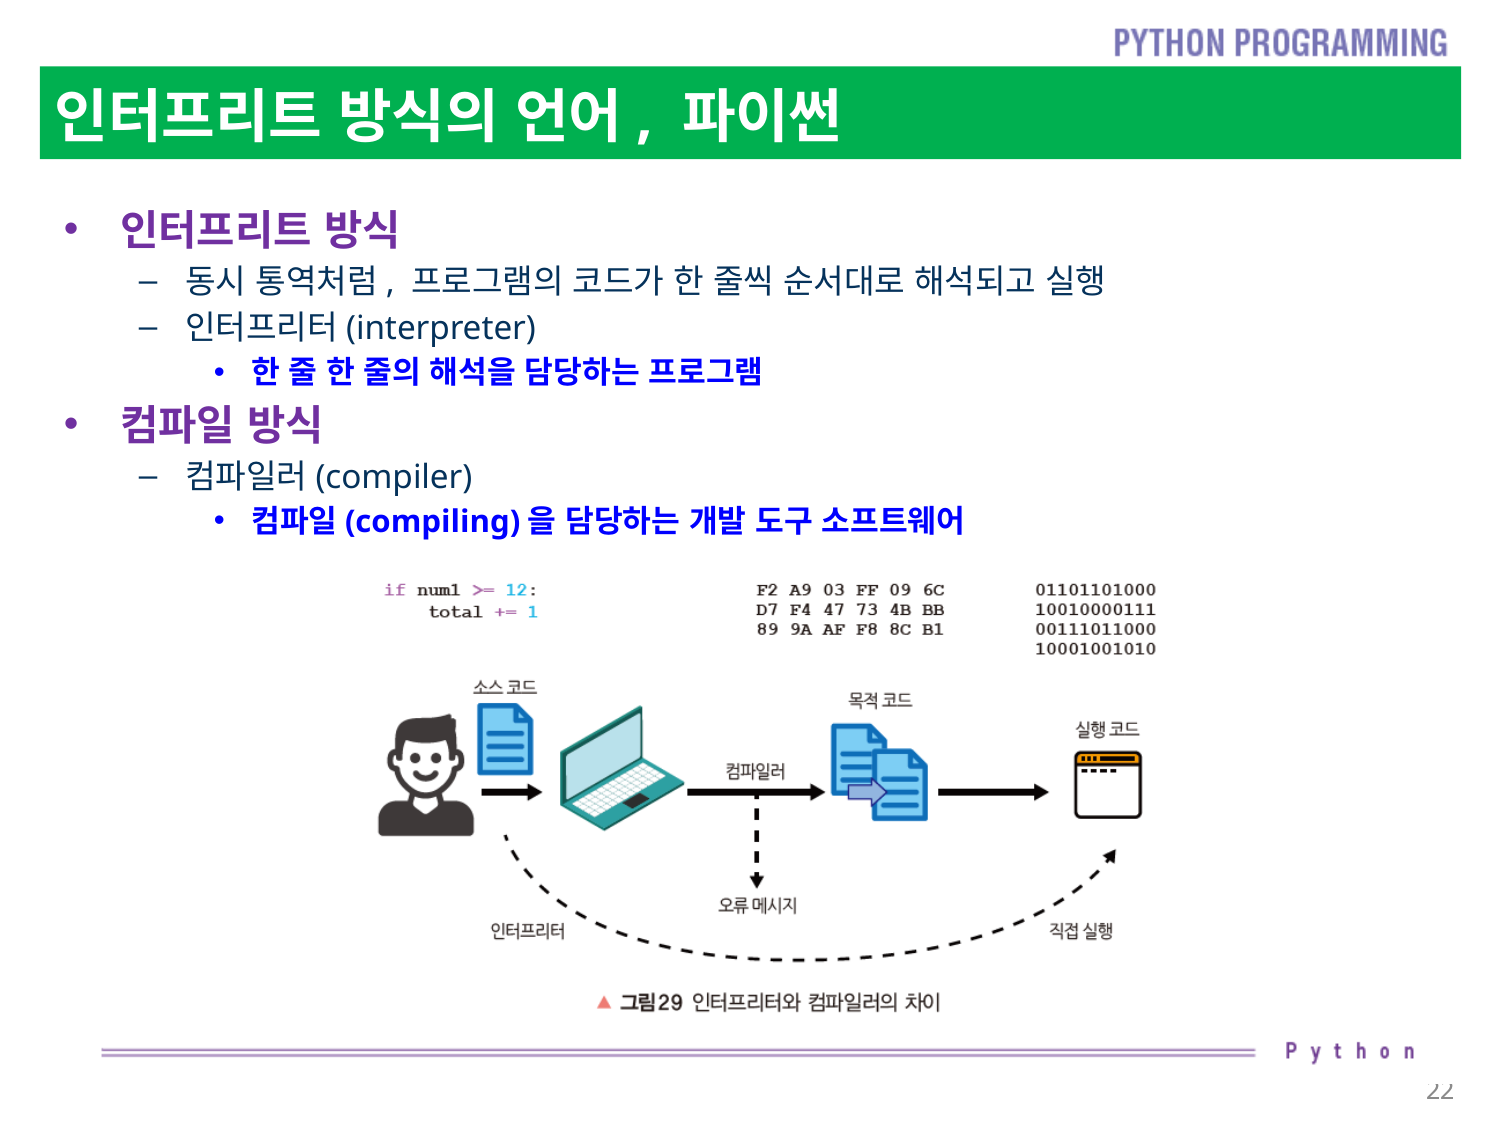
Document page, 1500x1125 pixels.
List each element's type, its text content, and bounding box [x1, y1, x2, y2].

slide_number 22 [1119, 1071, 1470, 1112]
picture [1106, 13, 1462, 66]
list 인터프리트 방식 동시 통역처럼, 프로그램의 코드가 한 줄씩 순서대로 해석되고 실행 인터프리터(interpreter) 한 줄 한 줄의 해석을 담당하는 프로그램 컴파일 방식 컴파일러(compiler) 컴파일(compiling)을 담당하는 개발 도구 소프트웨어 [48, 195, 1461, 1041]
picture [18, 1020, 1483, 1084]
picture [373, 570, 1166, 1018]
title 인터프리트 방식의 언어, 파이썬 [39, 76, 1444, 152]
